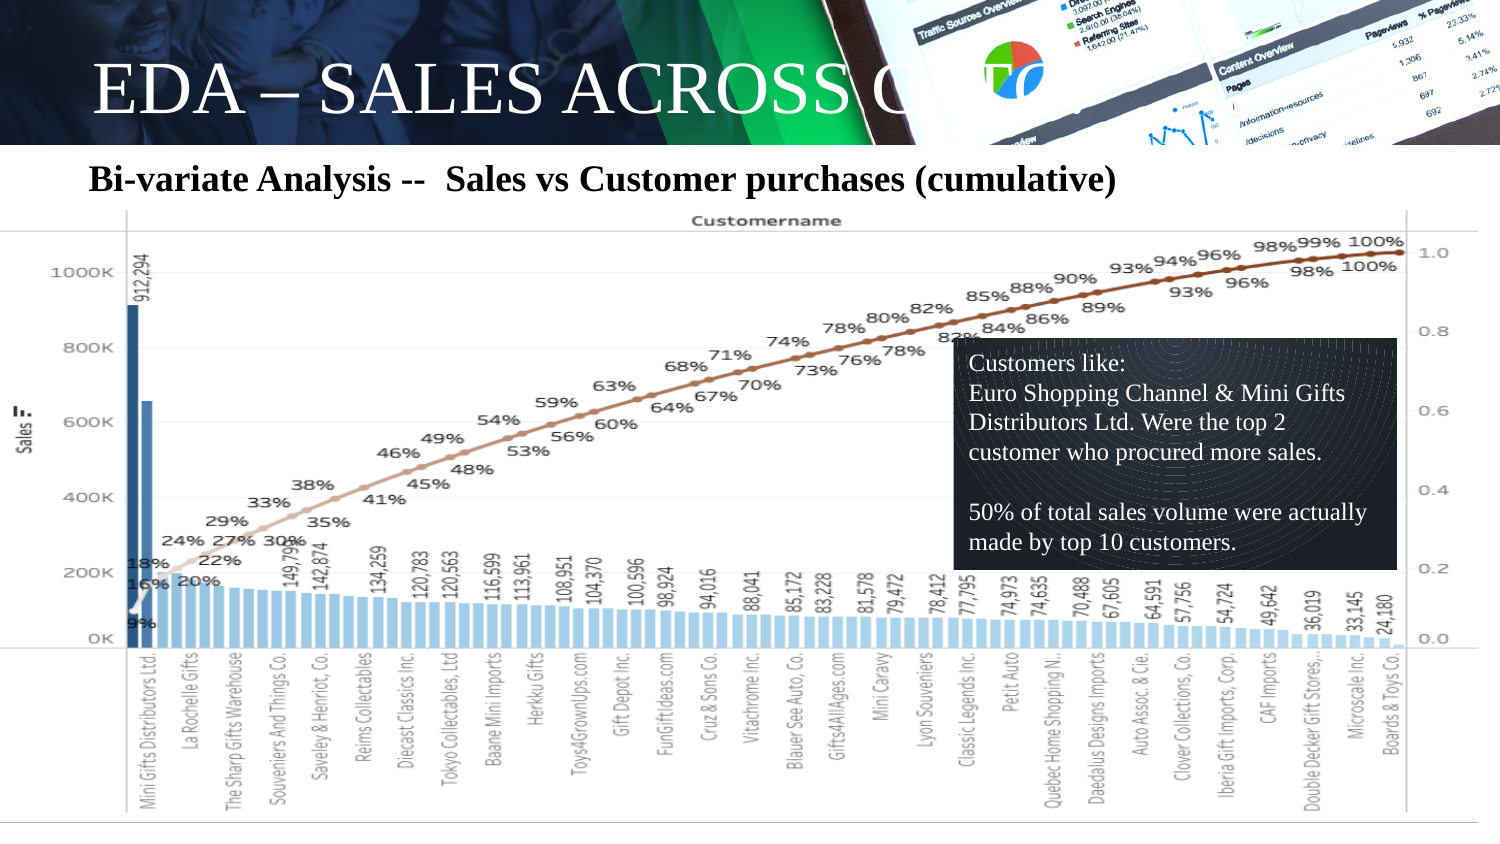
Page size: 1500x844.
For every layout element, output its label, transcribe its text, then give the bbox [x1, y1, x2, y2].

picture [0, 0, 1500, 844]
title EDA – SALES ACROSS CATG. [77, 21, 1433, 147]
text_box Bi-variate Analysis -- ﻿Sales vs Customer purchases (cumulative) [73, 146, 1133, 205]
